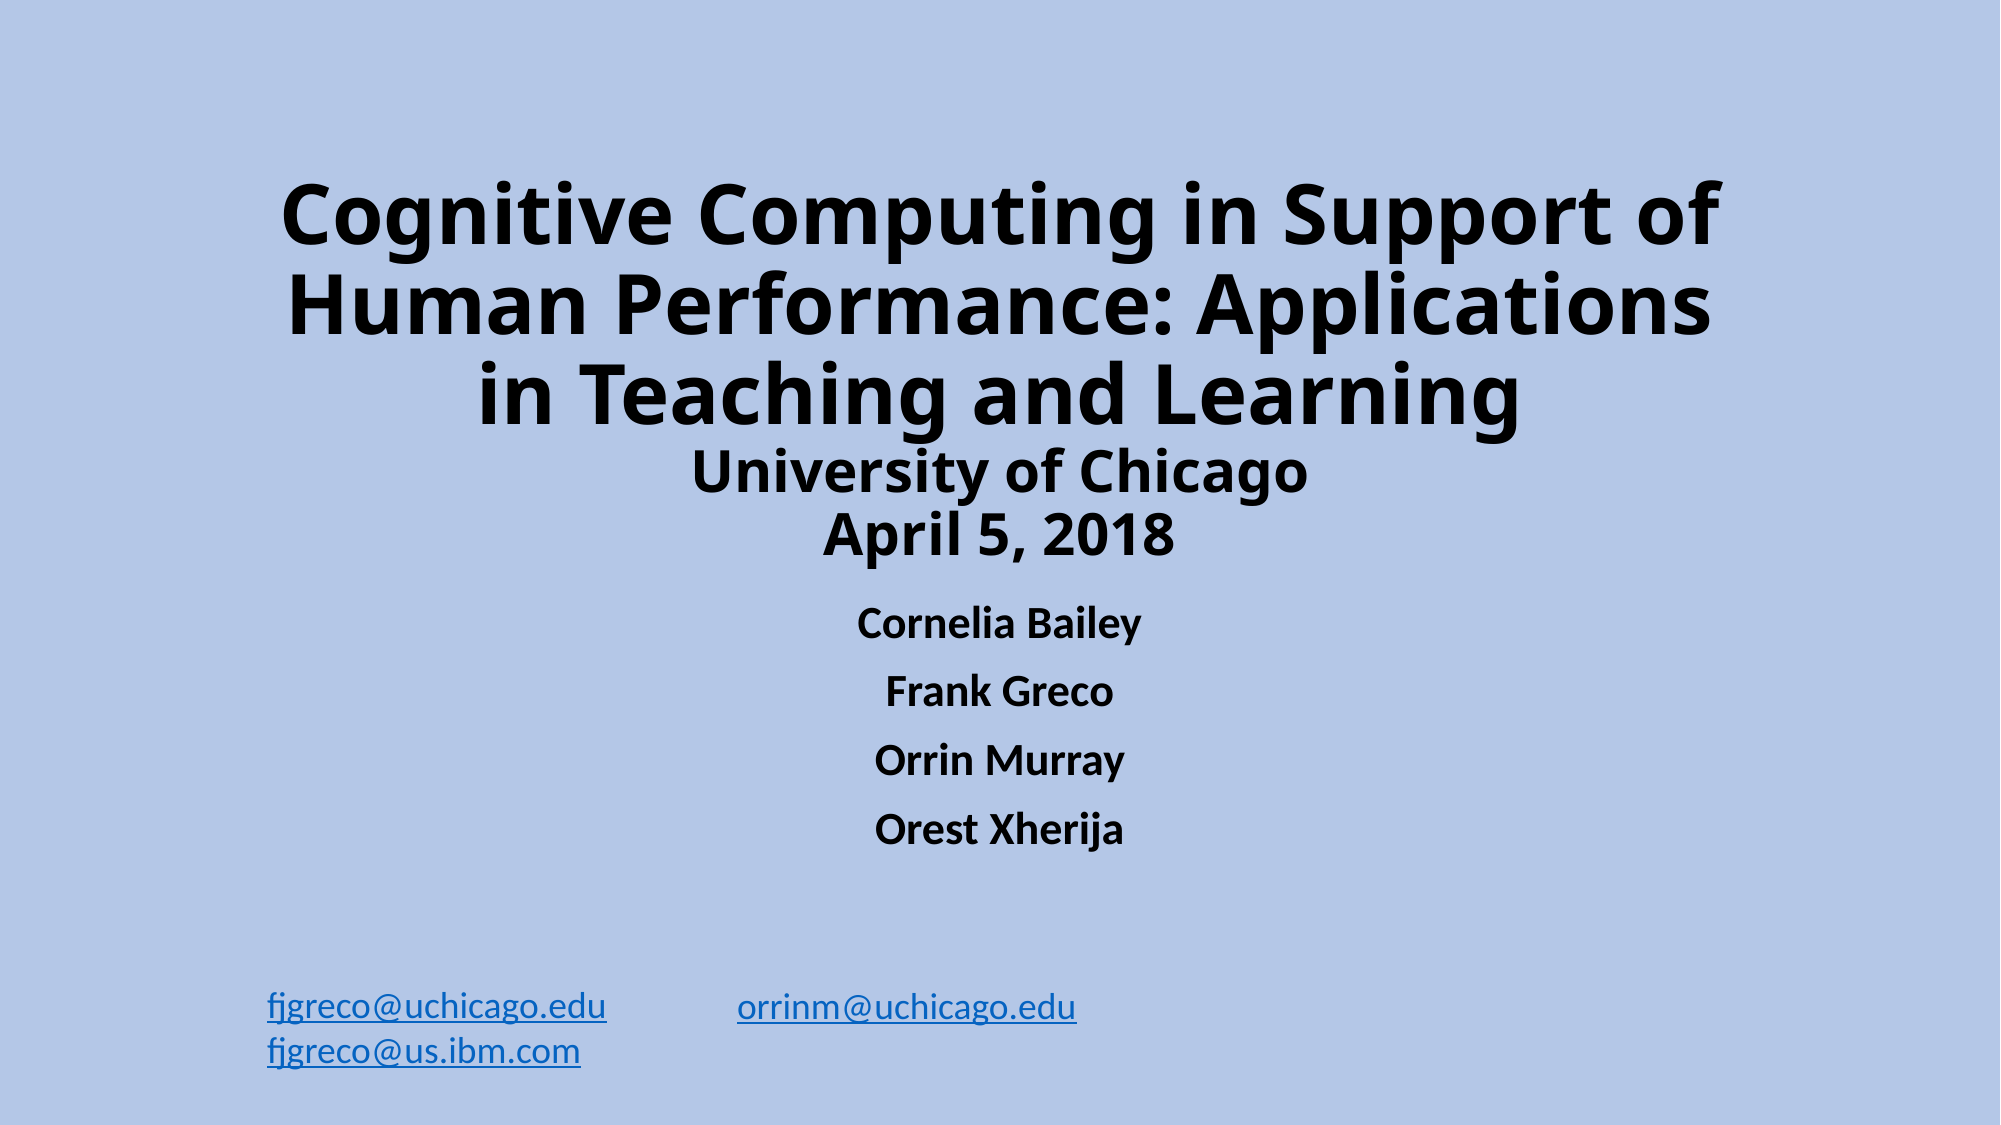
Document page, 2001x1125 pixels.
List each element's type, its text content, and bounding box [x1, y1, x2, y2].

text_box fjgreco@uchicago.edu fjgreco@us.ibm.com [252, 973, 622, 1124]
text_box orrinm@uchicago.edu [722, 974, 1092, 1080]
subtitle Cornelia Bailey Frank Greco Orrin Murray Orest Xherija [249, 590, 1750, 863]
title Cognitive Computing in Support of Human Performance: Applications in Teaching and Learning University of Chicago April 5, 2018 [249, 184, 1750, 576]
